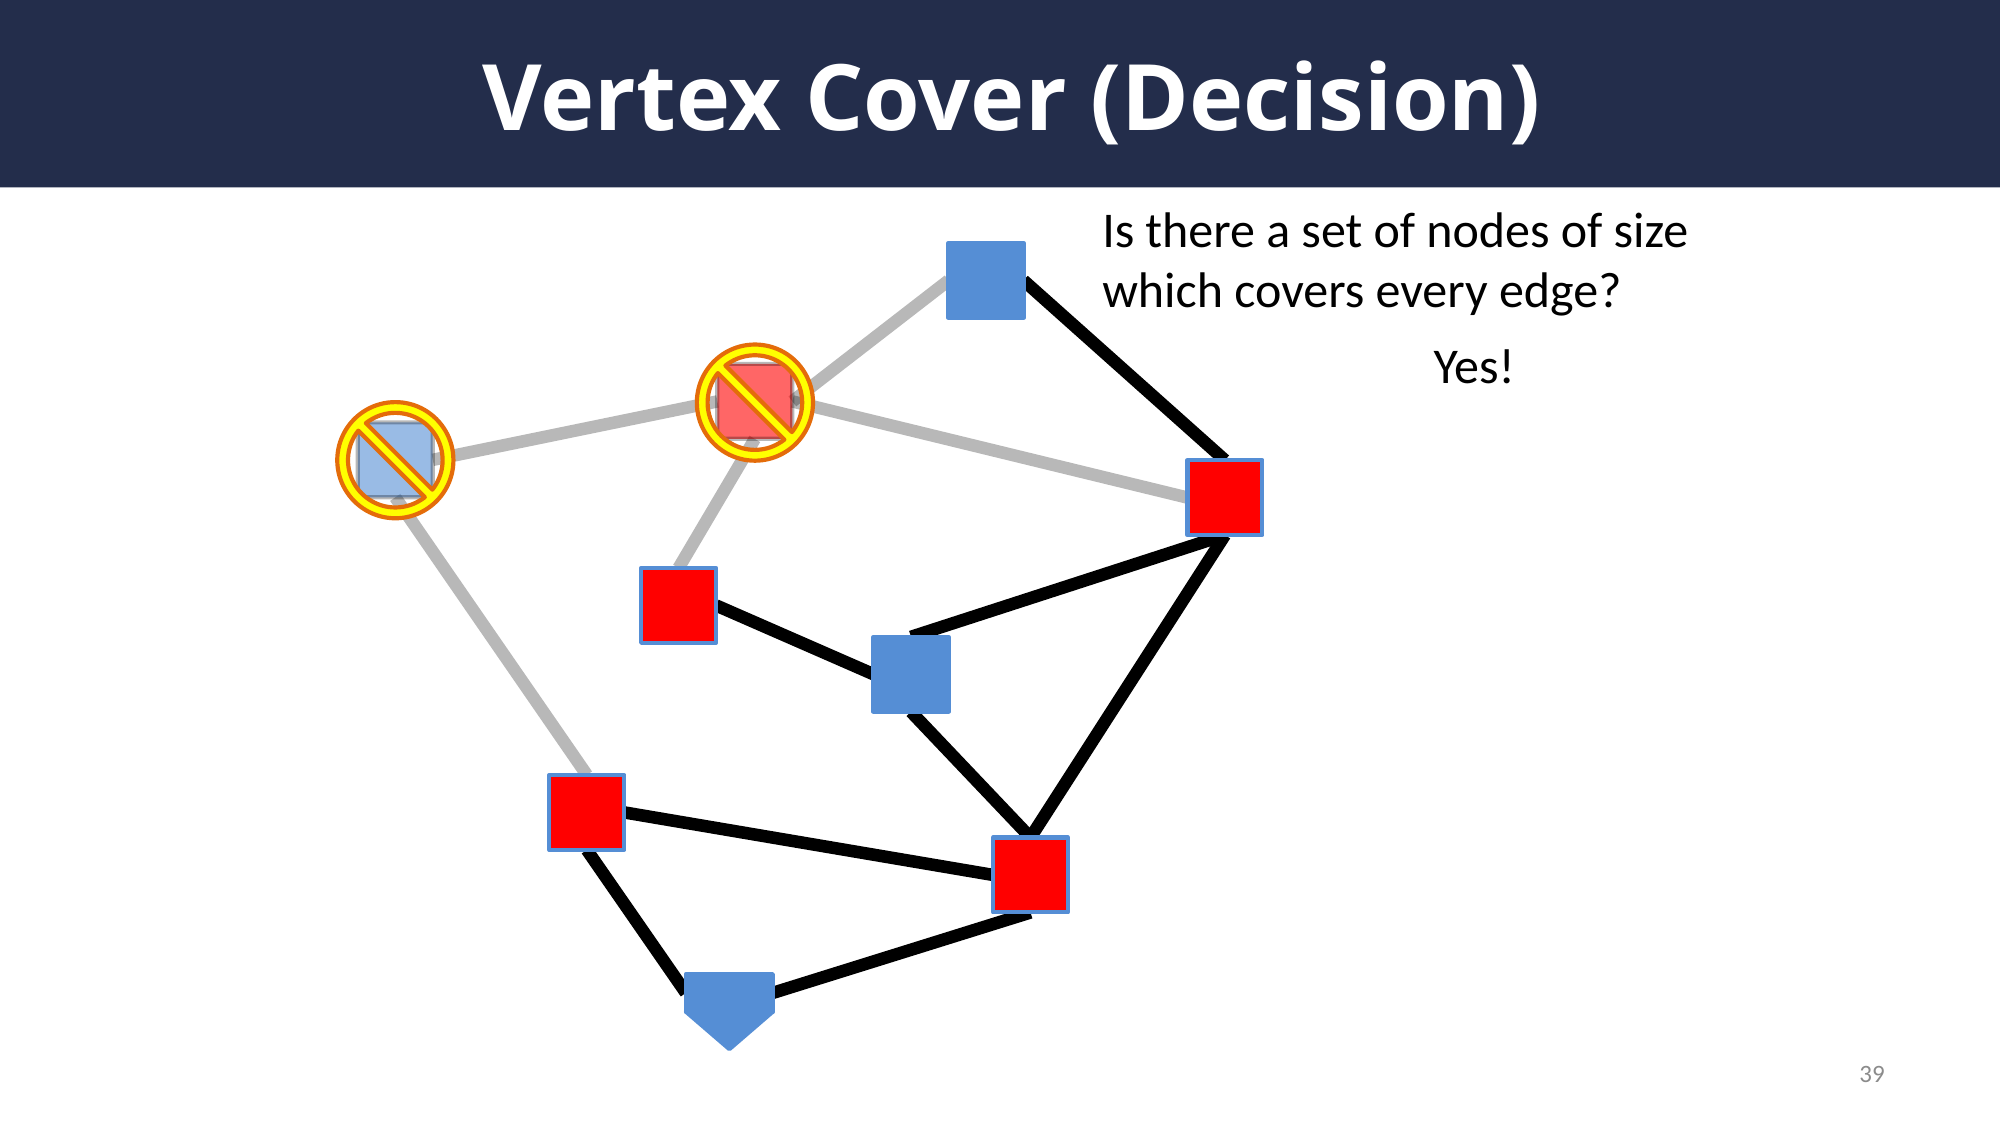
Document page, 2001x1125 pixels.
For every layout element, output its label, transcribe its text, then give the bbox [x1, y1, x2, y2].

slide_number 39 [1433, 1042, 1900, 1103]
text_box Yes! [1418, 325, 1594, 401]
text_box [335, 418, 352, 502]
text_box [357, 242, 1263, 1050]
